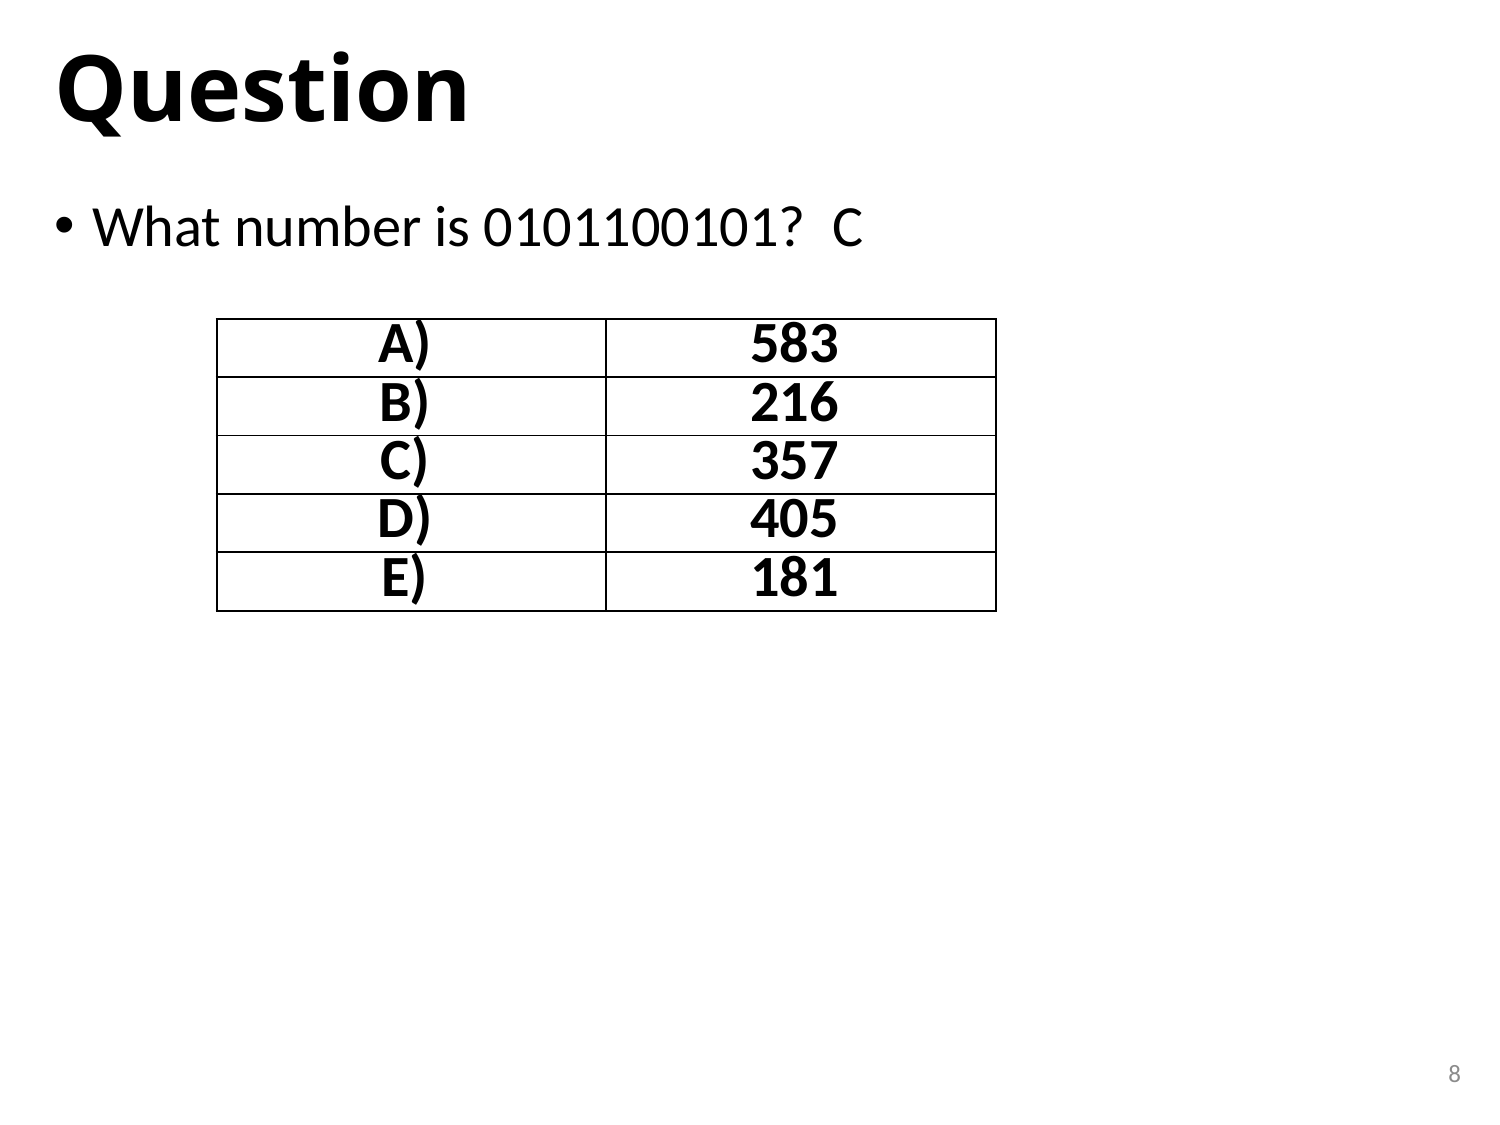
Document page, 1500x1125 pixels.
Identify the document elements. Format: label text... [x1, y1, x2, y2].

title Question [39, 22, 1461, 161]
table_cell 181 [607, 553, 995, 610]
table_cell E) [218, 553, 605, 610]
slide_number 8 [1138, 1042, 1477, 1103]
table_cell B) [218, 378, 605, 435]
list What number is 0101100101? C [39, 188, 1461, 1085]
table_cell 216 [607, 378, 995, 435]
table_cell C) [218, 436, 605, 493]
table_header 583 [607, 320, 995, 376]
table_cell D) [218, 495, 605, 551]
table_cell 357 [607, 436, 995, 493]
table_header A) [218, 320, 605, 376]
table_cell 405 [607, 495, 995, 551]
